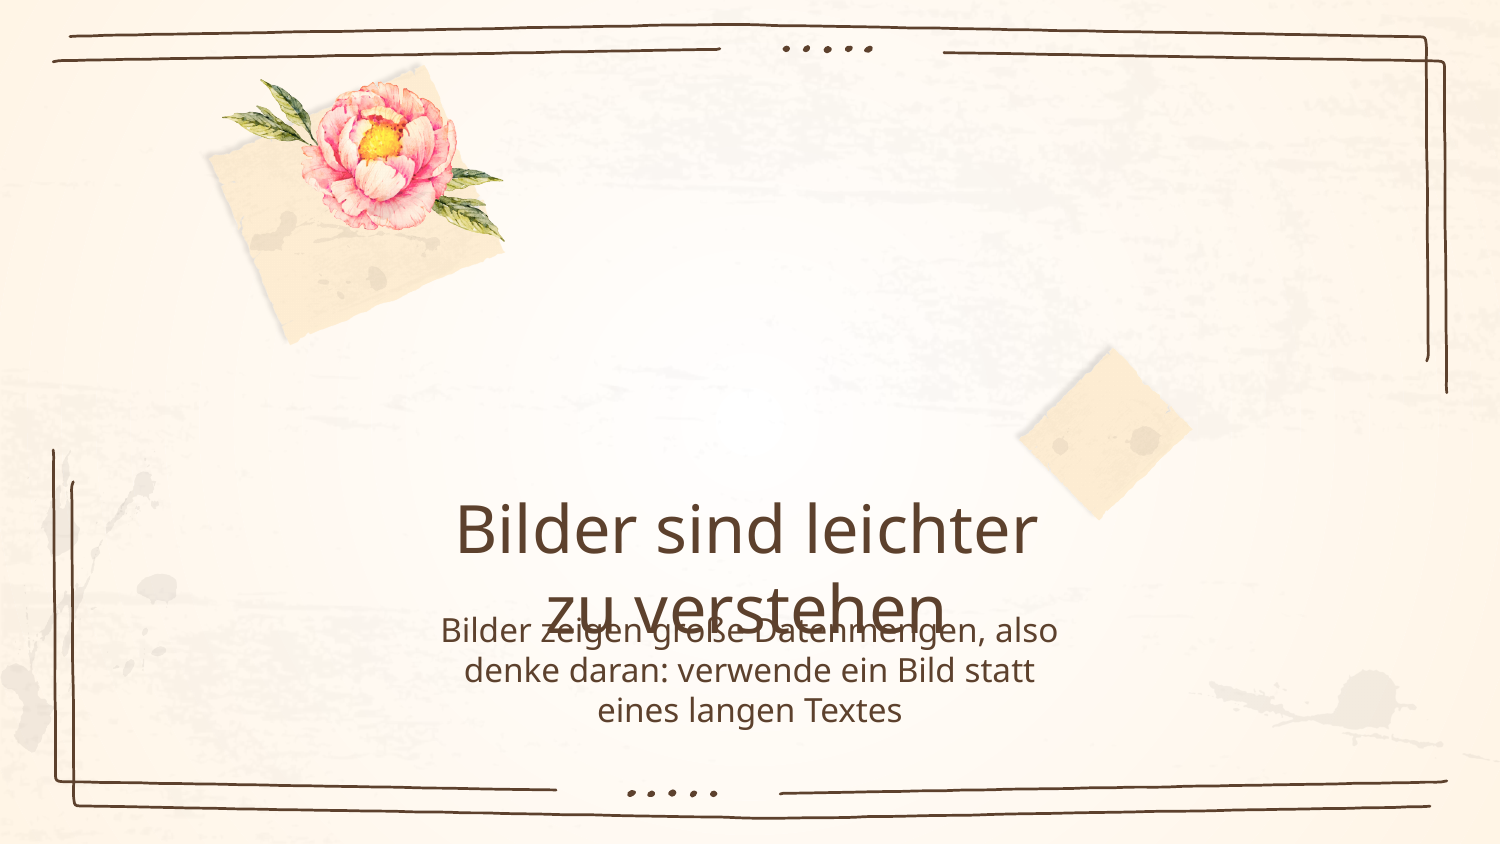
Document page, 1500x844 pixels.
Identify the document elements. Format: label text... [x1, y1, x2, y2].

picture [0, 0, 1500, 844]
subtitle Bilder zeigen große Datenmengen, also denke daran: verwende ein Bild statt eines langen Textes [406, 588, 1094, 745]
title Bilder sind leichter zu verstehen [406, 471, 1094, 588]
